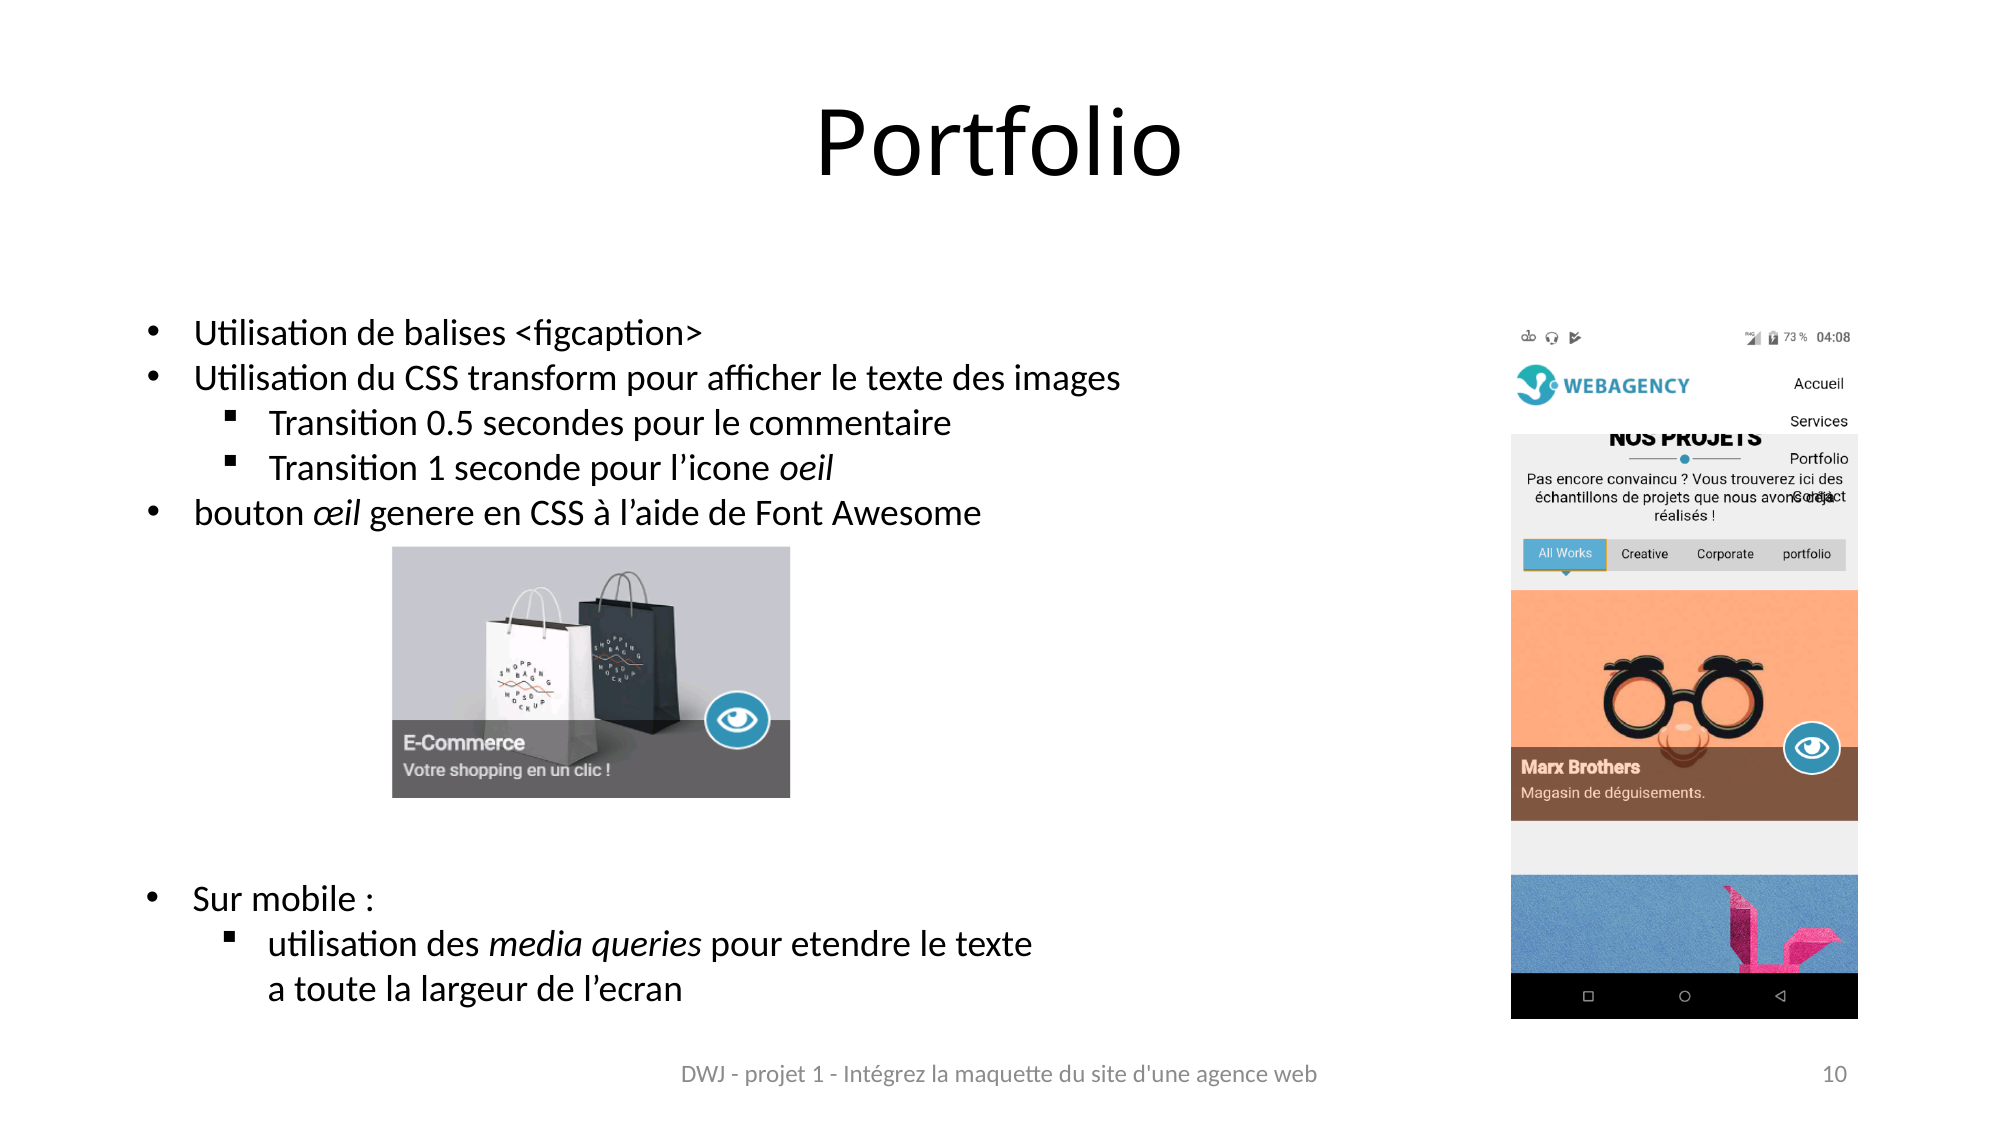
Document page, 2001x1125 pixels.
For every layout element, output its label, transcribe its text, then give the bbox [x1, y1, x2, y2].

title Portfolio [137, 59, 1863, 232]
text_box Utilisation de balises <figcaption> Utilisation du CSS transform pour afficher le texte des images Transition 0.5 secondes pour le commentaire Transition 1 seconde pour l’icone oeil bouton œil genere en CSS à l’aide de Font Awesome [132, 300, 1326, 541]
footer DWJ - projet 1 - Intégrez la maquette du site d'une agence web [662, 1042, 1338, 1103]
picture [391, 546, 791, 798]
text_box Sur mobile : utilisation des media queries pour etendre le texte a toute la largeur de l’ecran [131, 866, 1052, 1017]
picture [1510, 326, 1858, 1019]
slide_number 10 [1412, 1042, 1863, 1103]
